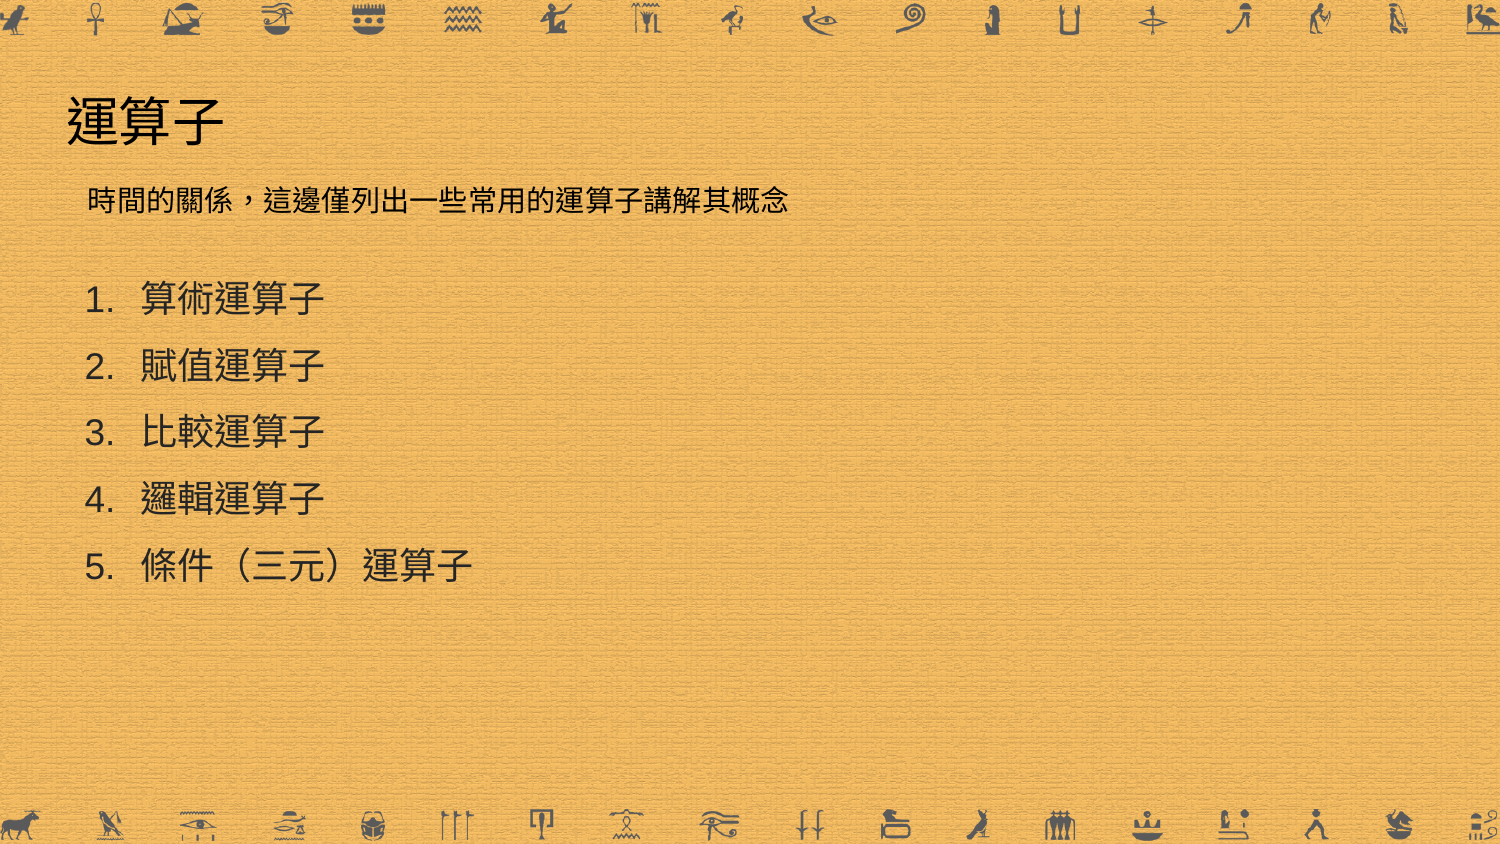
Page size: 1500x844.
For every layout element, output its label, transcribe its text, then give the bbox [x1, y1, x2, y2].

picture [0, 0, 1500, 844]
text_box 時間的關係，這邊僅列出一些常用的運算子講解其概念 [72, 166, 881, 232]
list 算術運算子 賦值運算子 比較運算子 邏輯運算子 條件（三元）運算子 [51, 238, 1449, 606]
title 運算子 [51, 72, 1449, 167]
